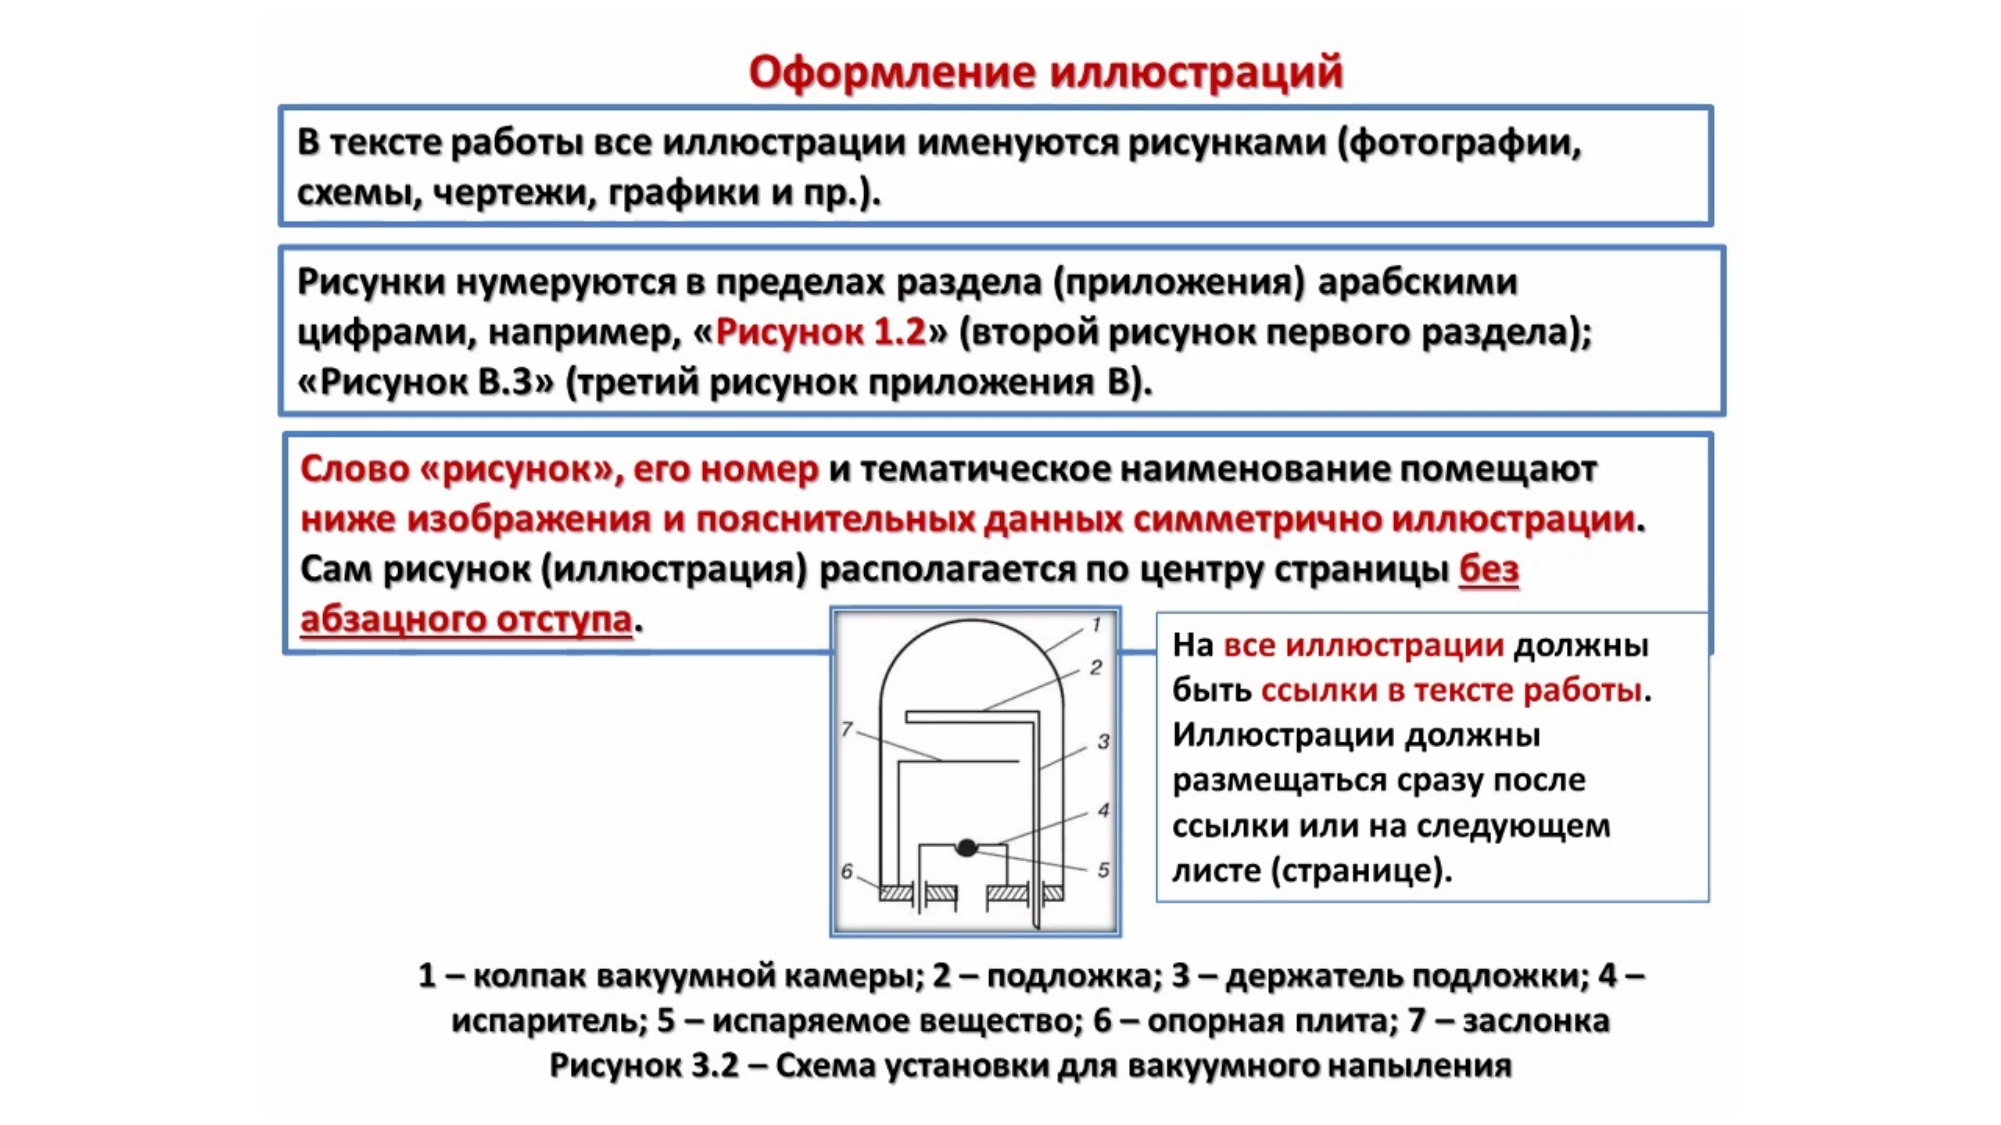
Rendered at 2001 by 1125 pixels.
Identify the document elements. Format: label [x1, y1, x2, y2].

picture [262, 9, 1738, 1116]
